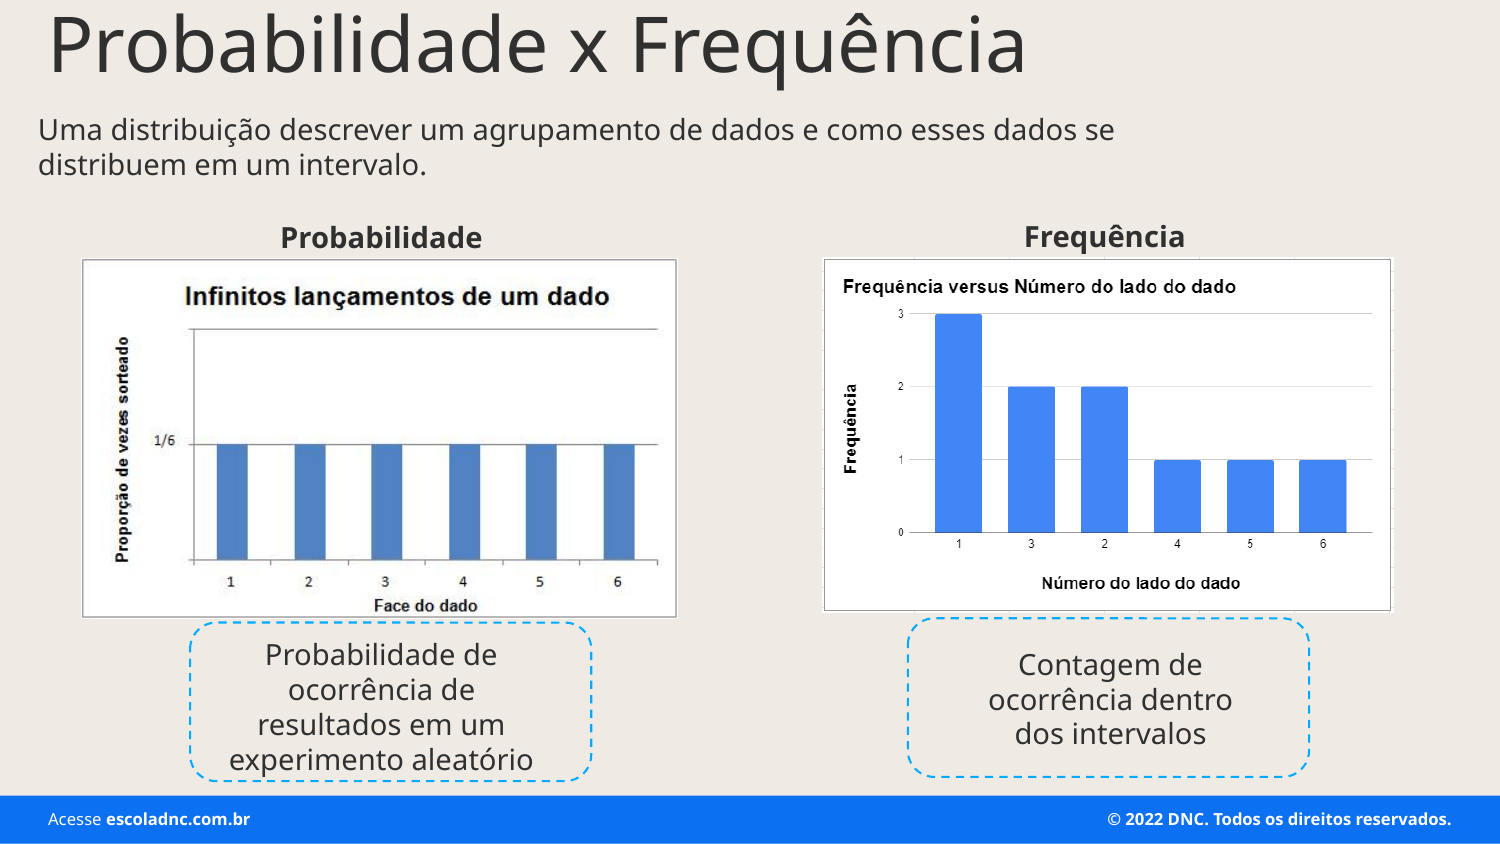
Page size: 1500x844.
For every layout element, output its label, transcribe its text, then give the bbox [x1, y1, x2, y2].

picture [821, 257, 1394, 613]
text_box “Rede social para programadores” [822, 202, 1115, 255]
text_box Uma distribuição descrever um agrupamento de dados e como esses dados se distribuem em um intervalo. [0, 96, 1179, 202]
picture [81, 258, 679, 619]
title Probabilidade x Frequência [36, 0, 1134, 96]
text_box [907, 621, 1310, 777]
text_box Probabilidade [242, 203, 518, 257]
text_box Frequência [986, 203, 1262, 255]
text_box Probabilidade de ocorrência de resultados em um experimento aleatório [176, 626, 208, 781]
text_box [190, 626, 592, 782]
